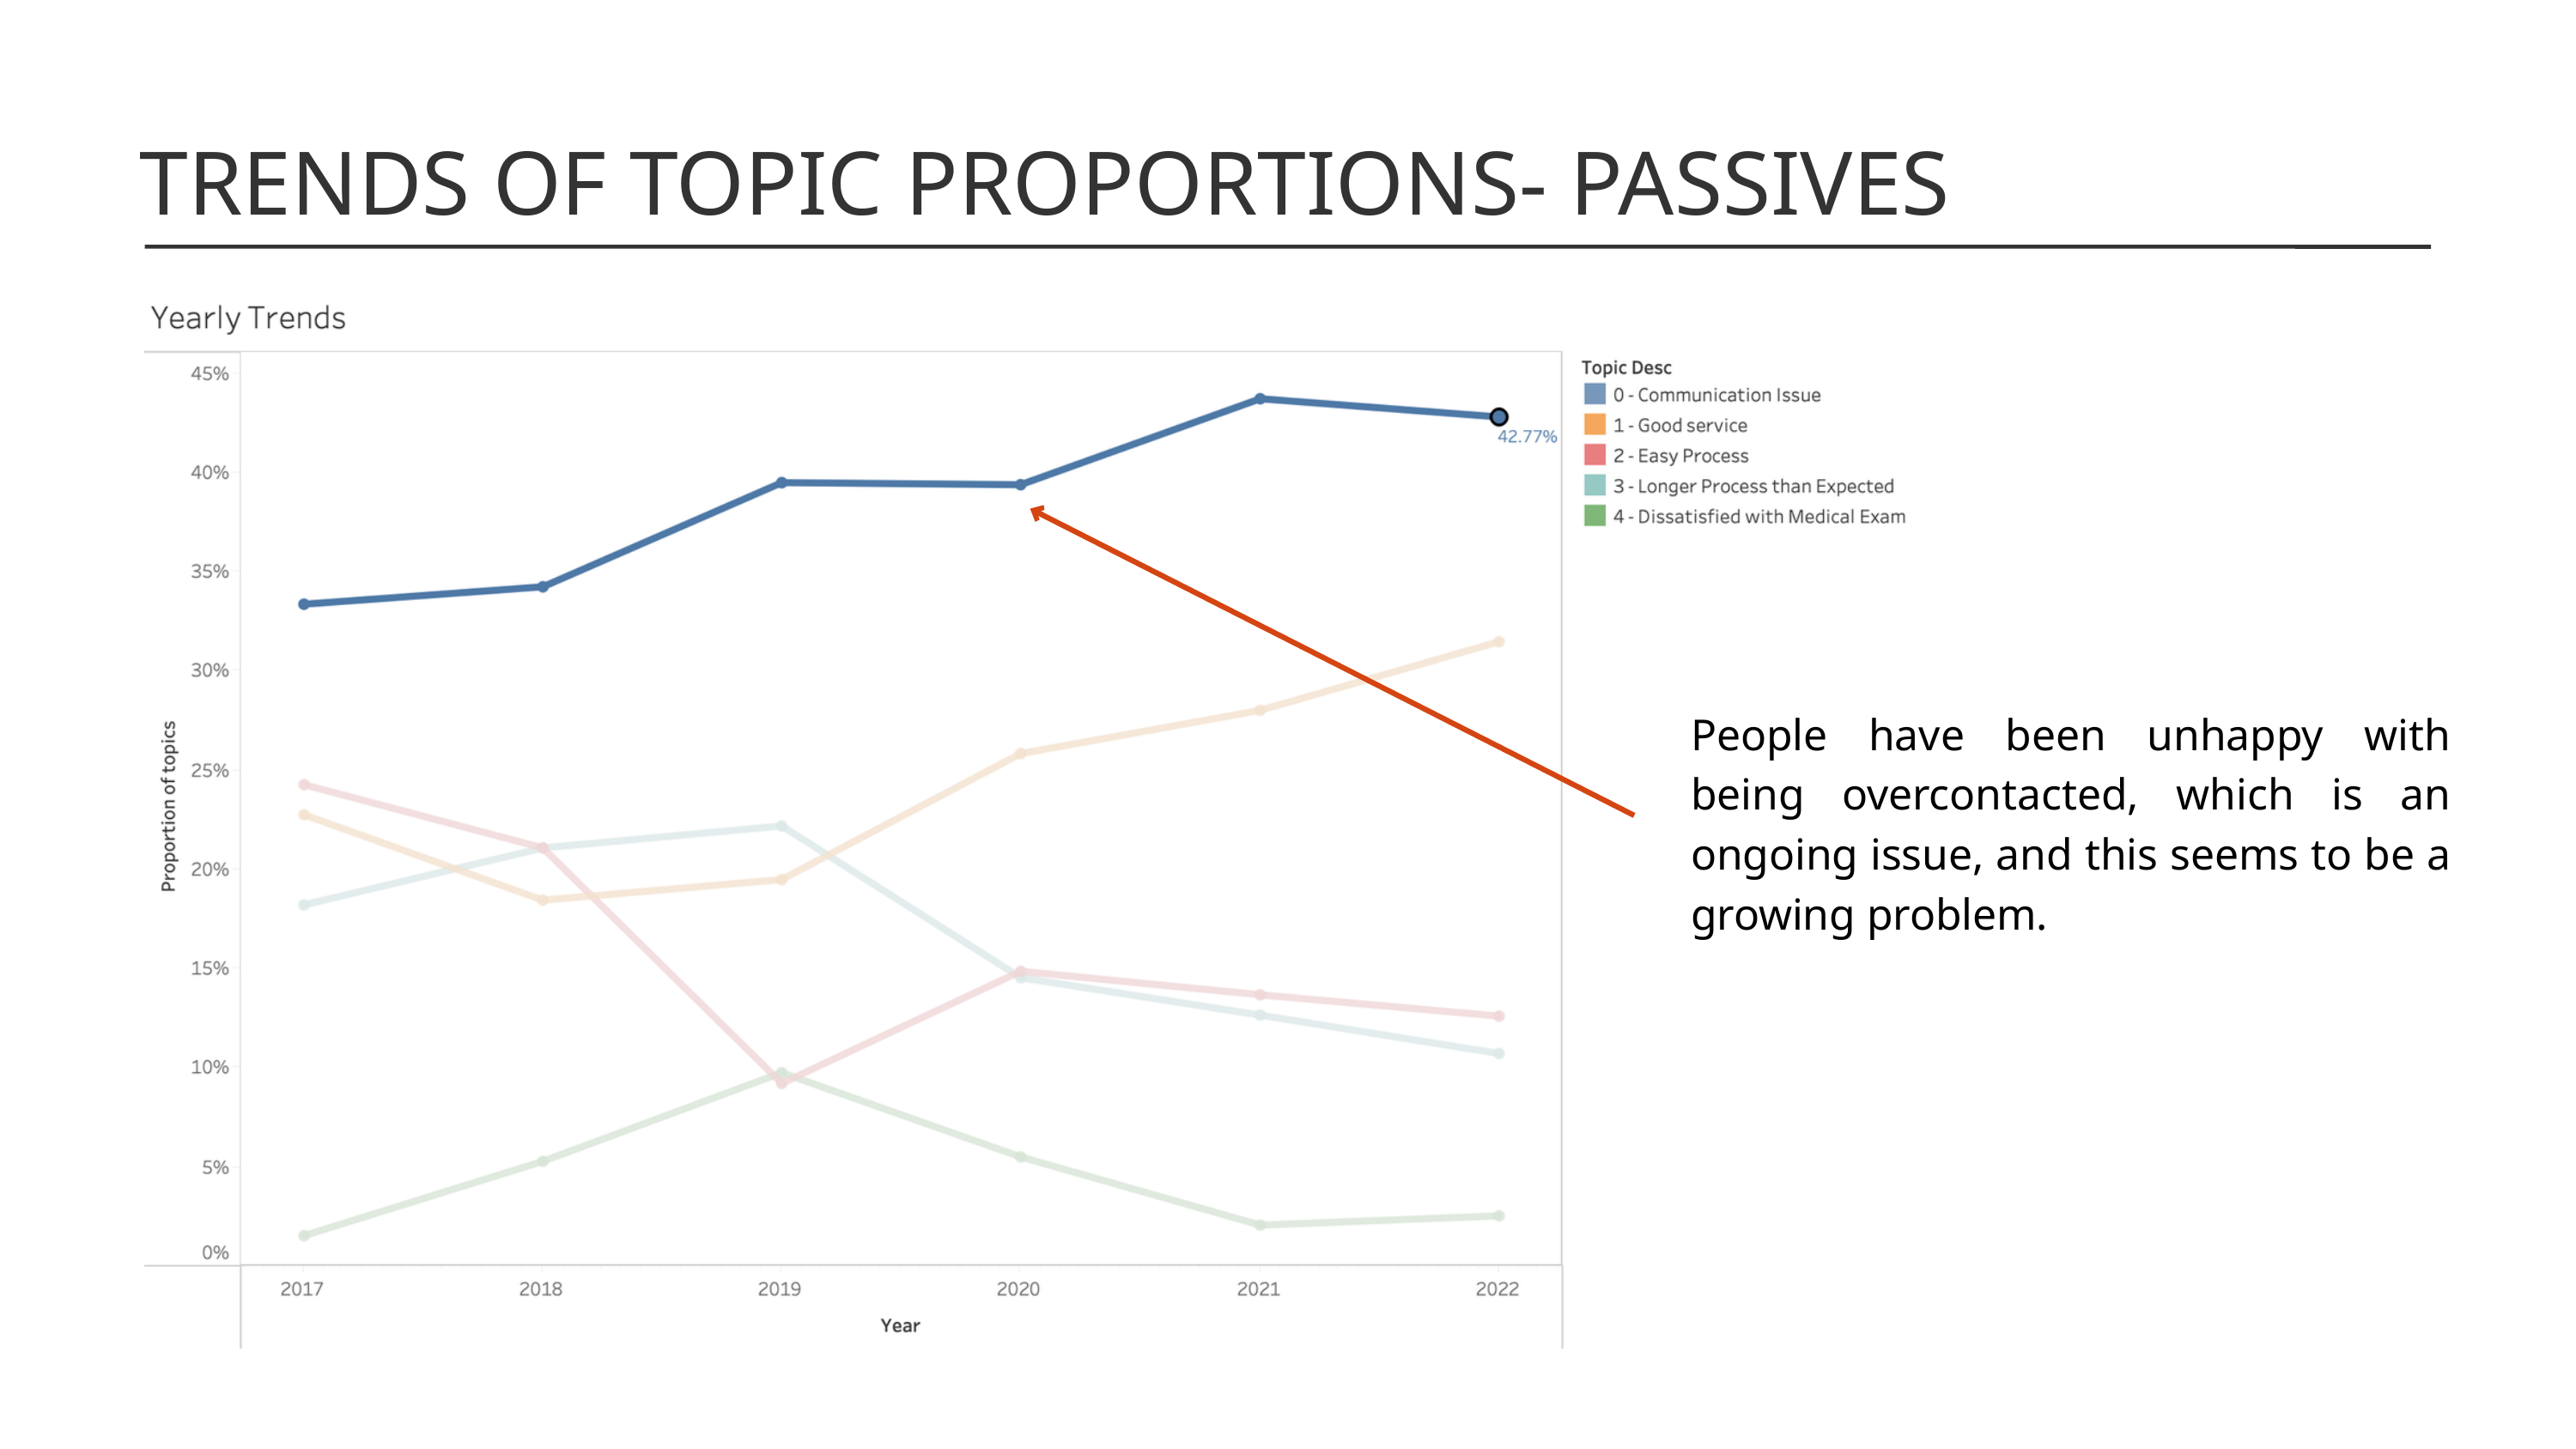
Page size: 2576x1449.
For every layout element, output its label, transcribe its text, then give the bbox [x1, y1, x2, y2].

text_box People have been unhappy with being overcontacted, which is an ongoing issue, and this seems to be a growing problem. [1916, 699, 2451, 939]
picture [144, 286, 1913, 1350]
text_box TRENDS OF TOPIC PROPORTIONS- PASSIVES [139, 127, 2248, 233]
